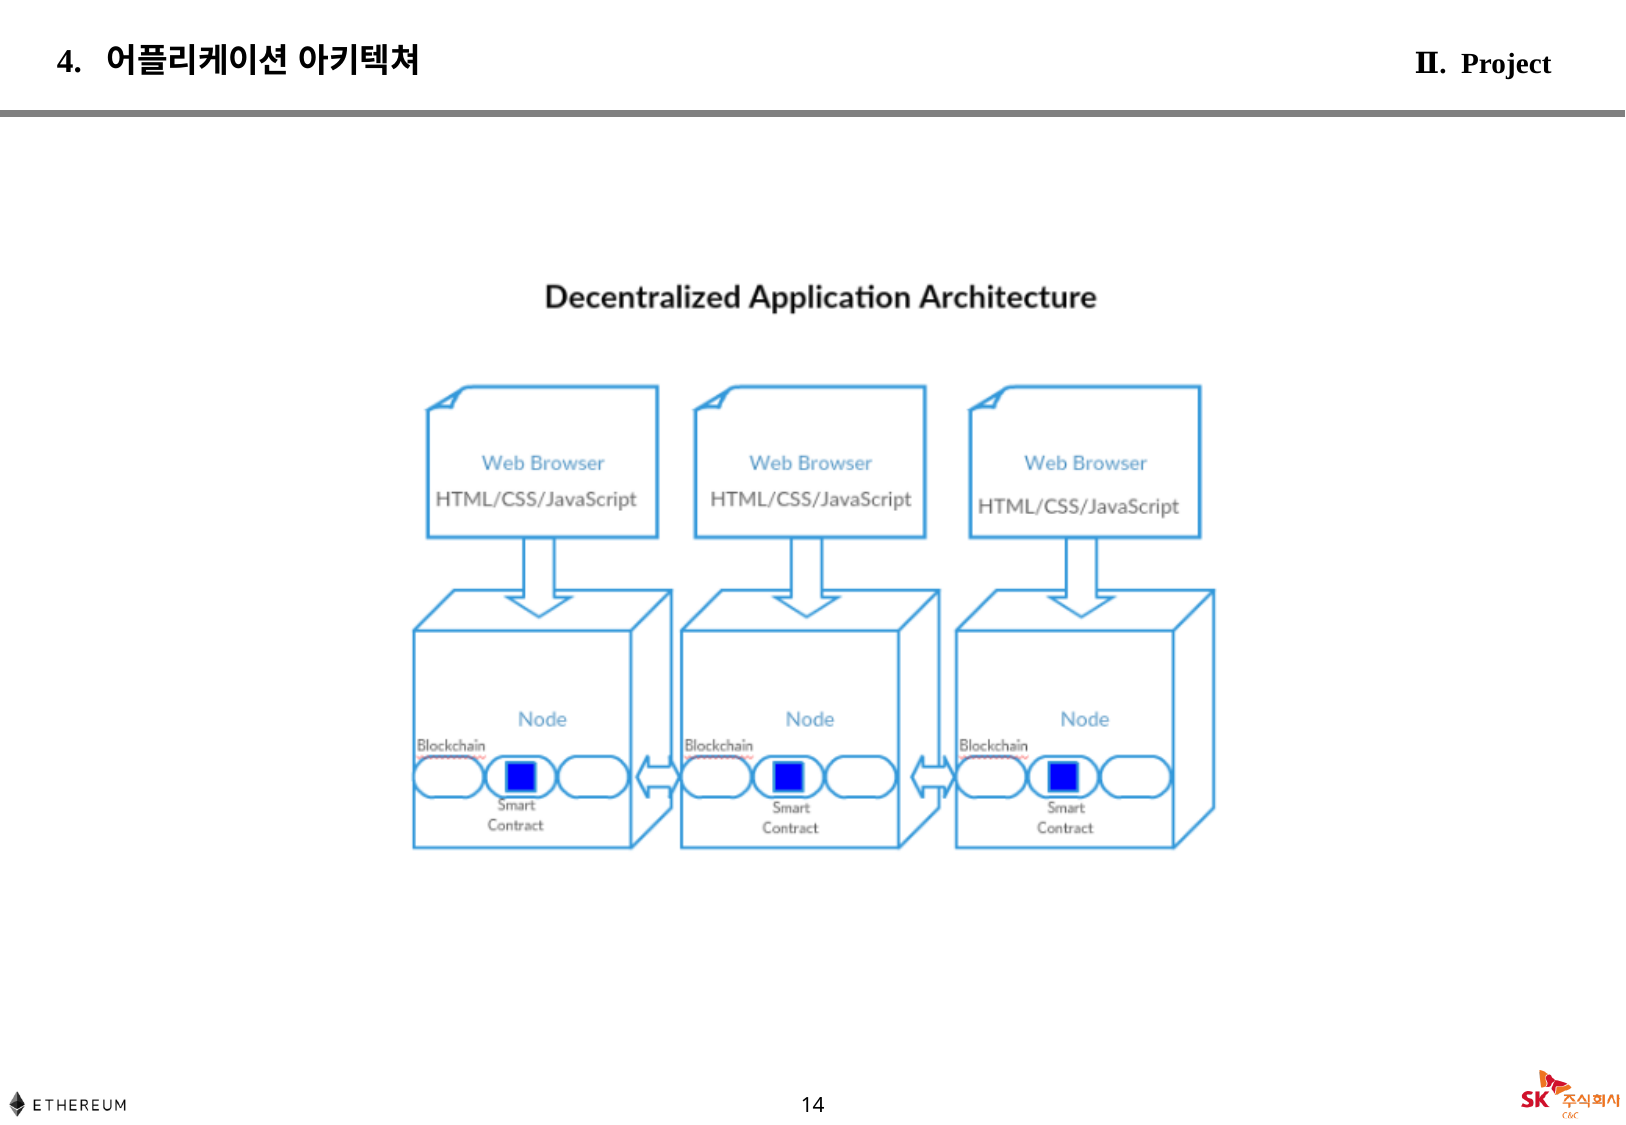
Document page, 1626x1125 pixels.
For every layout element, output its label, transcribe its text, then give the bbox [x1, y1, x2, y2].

picture [1521, 1070, 1620, 1119]
text_box Ⅱ. Project [1370, 33, 1567, 87]
picture [7, 1088, 128, 1118]
text_box 4. 어플리케이션 아키텍쳐 [41, 21, 437, 97]
picture [391, 262, 1234, 863]
